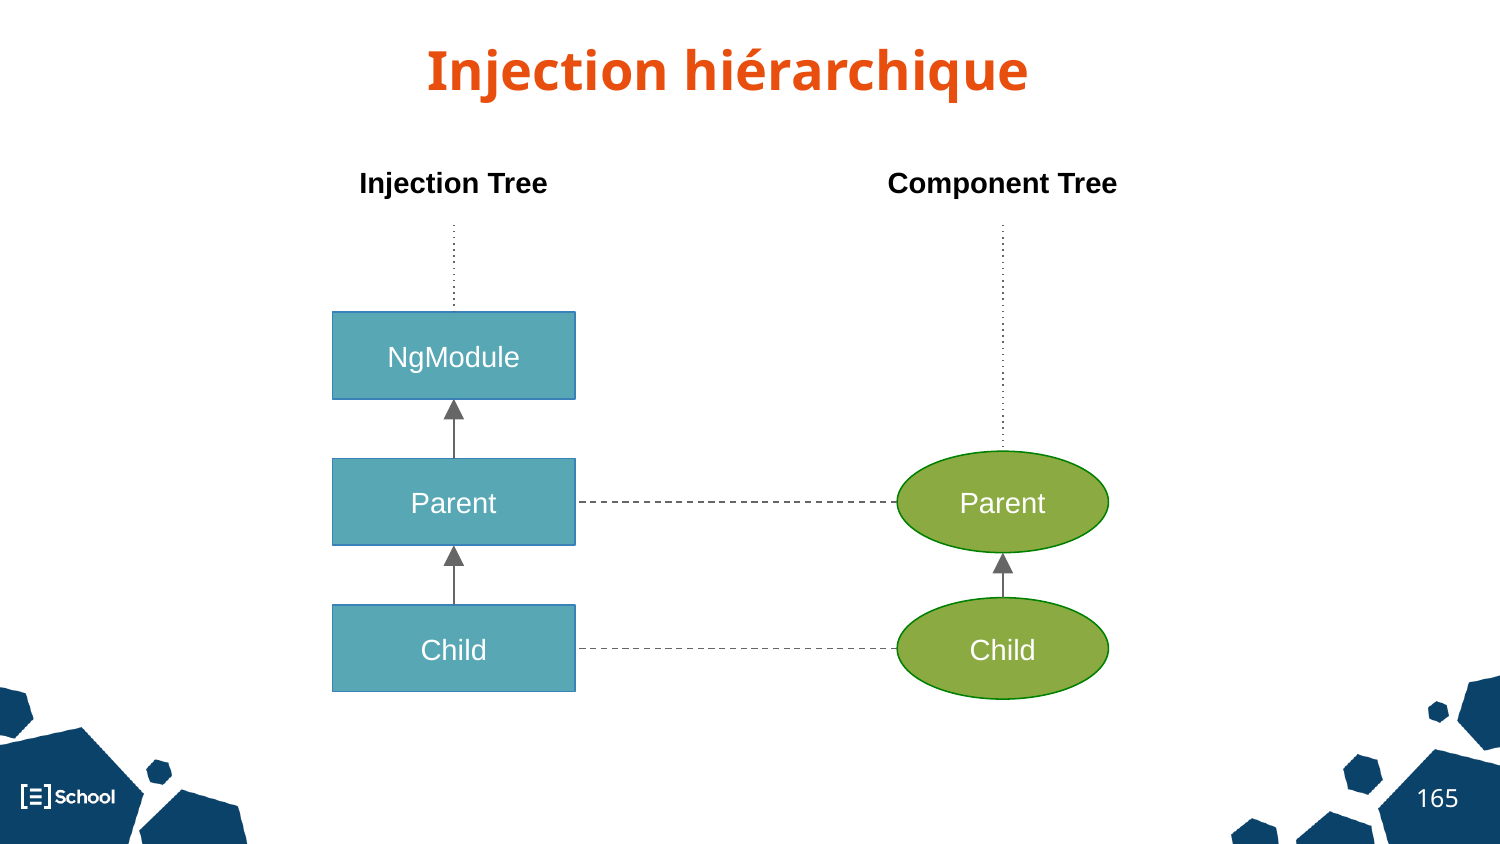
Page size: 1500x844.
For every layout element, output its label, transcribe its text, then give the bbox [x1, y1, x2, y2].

text_box Child [897, 597, 1109, 700]
text_box Injection Tree [332, 149, 576, 225]
picture [0, 0, 1500, 844]
text_box Component Tree [822, 149, 1183, 225]
text_box Parent [332, 458, 576, 546]
text_box NgModule [332, 312, 576, 399]
text_box Parent [897, 451, 1109, 553]
text_box Child [332, 605, 576, 692]
slide_number ‹#› [1383, 767, 1474, 832]
text_box Injection hiérarchique [37, 31, 1420, 106]
